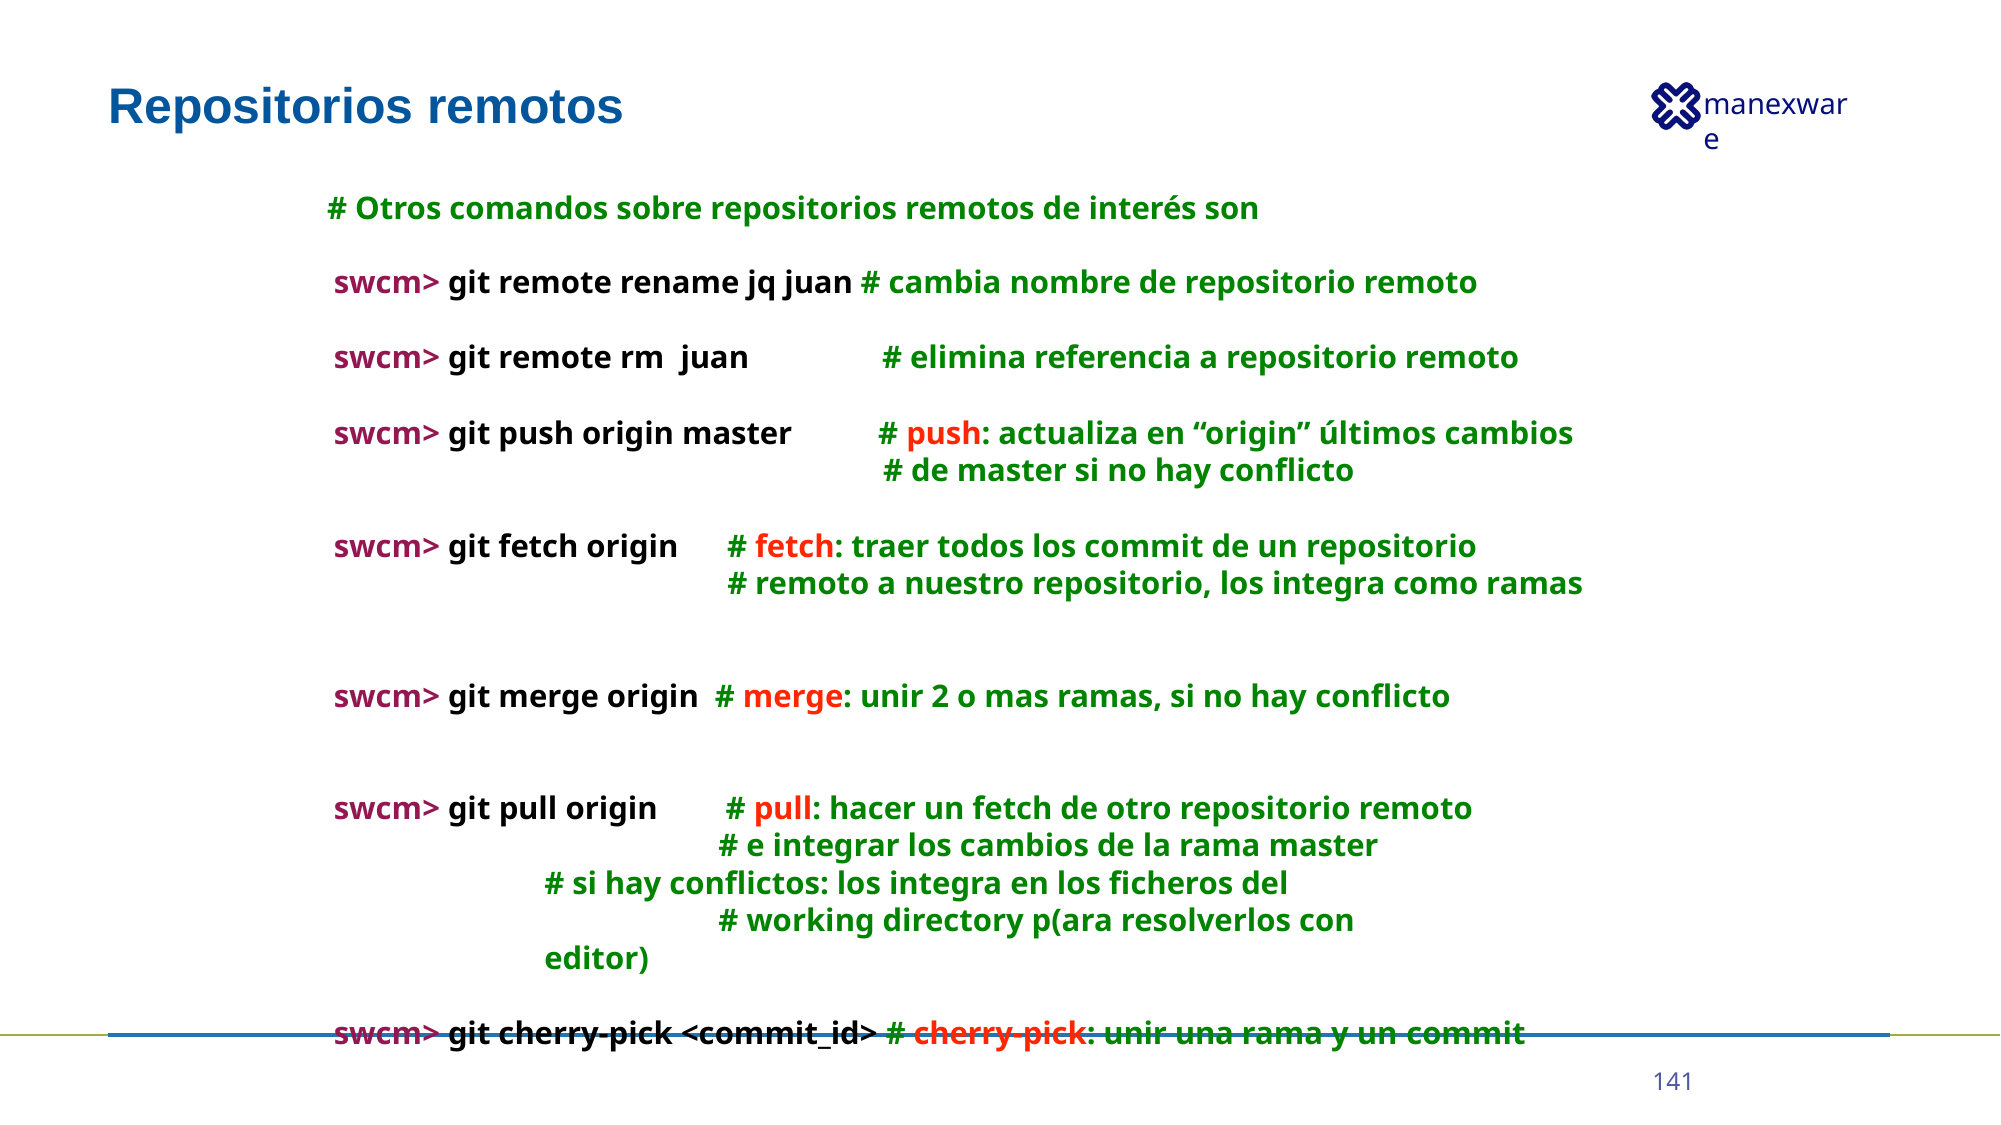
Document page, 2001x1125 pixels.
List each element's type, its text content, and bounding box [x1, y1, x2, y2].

text_box swcm> git cherry-pick <commit_id> # cherry-pick: unir una rama y un commit [331, 1011, 1593, 1052]
text_box # fetch: traer todos los commit de un repositorio # remoto a nuestro repositorio, los integra como ramas [725, 523, 1602, 601]
text_box swcm> git merge origin # merge: unir 2 o mas ramas, si no hay conflicto swcm> git pull origin # pull: hacer un fetch de otro repositorio remoto # e integrar los cambios de la rama master # si hay conflictos: los integra en los ficheros del # working directory p(ara resolverlos con editor) [331, 674, 1490, 976]
text_box swcm> git push origin master [331, 411, 807, 451]
picture [1650, 81, 1702, 131]
text_box 141 [1646, 1063, 1699, 1100]
text_box # Otros comandos sobre repositorios remotos de interés son swcm> git remote rename jq juan # cambia nombre de repositorio remoto swcm> git remote rm juan # elimina referencia a repositorio remoto [325, 186, 1525, 375]
text_box swcm> git fetch origin [331, 523, 693, 564]
title Repositorios remotos [108, 59, 1569, 155]
text_box # push: actualiza en “origin” últimos cambios # de master si no hay conflicto [876, 411, 1596, 489]
